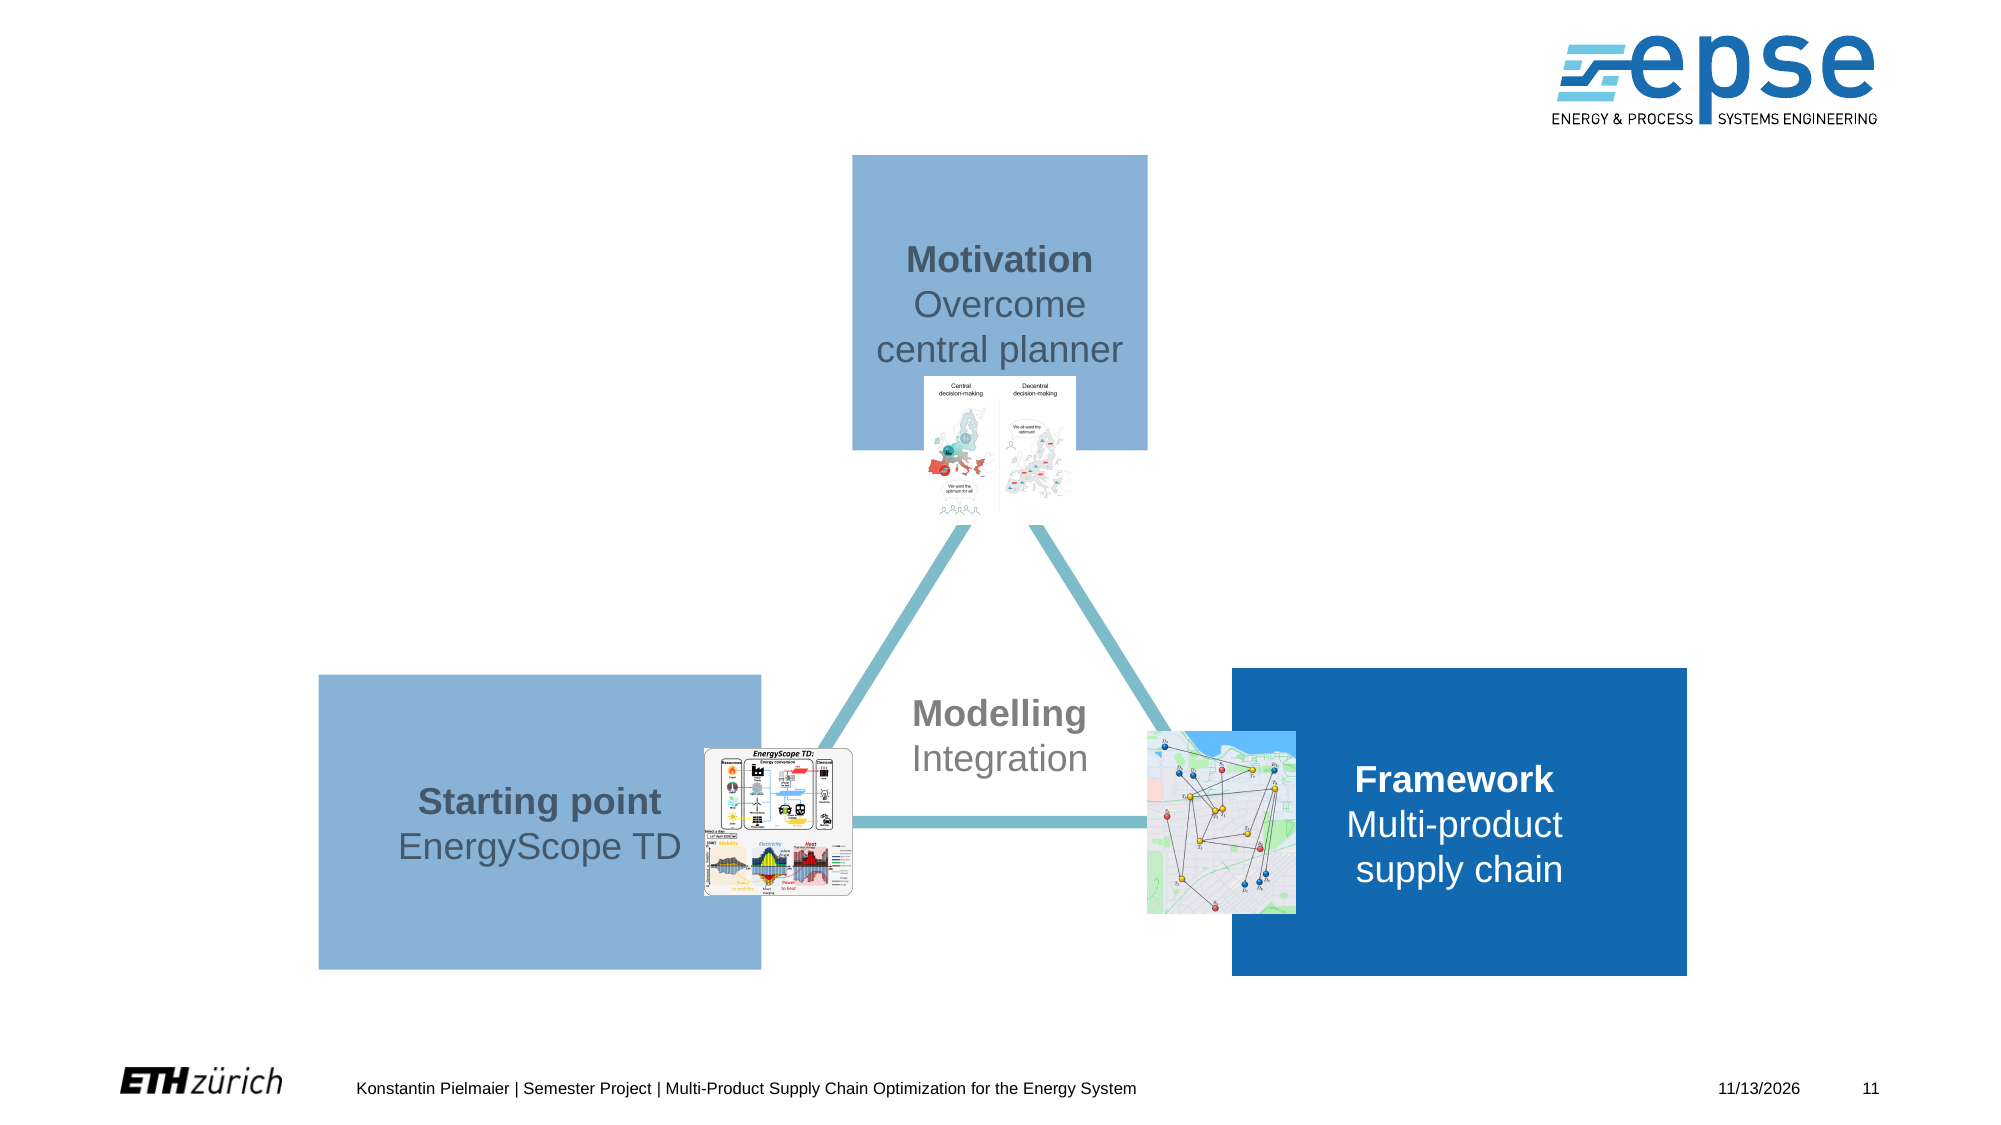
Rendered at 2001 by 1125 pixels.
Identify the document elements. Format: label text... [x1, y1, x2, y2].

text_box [318, 155, 1682, 970]
slide_number 11 [1827, 1069, 1880, 1106]
footer Konstantin Pielmaier | Semester Project | Multi-Product Supply Chain Optimization for the Energy System [356, 1069, 1243, 1106]
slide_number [1718, 1069, 1819, 1106]
picture [120, 1067, 282, 1094]
